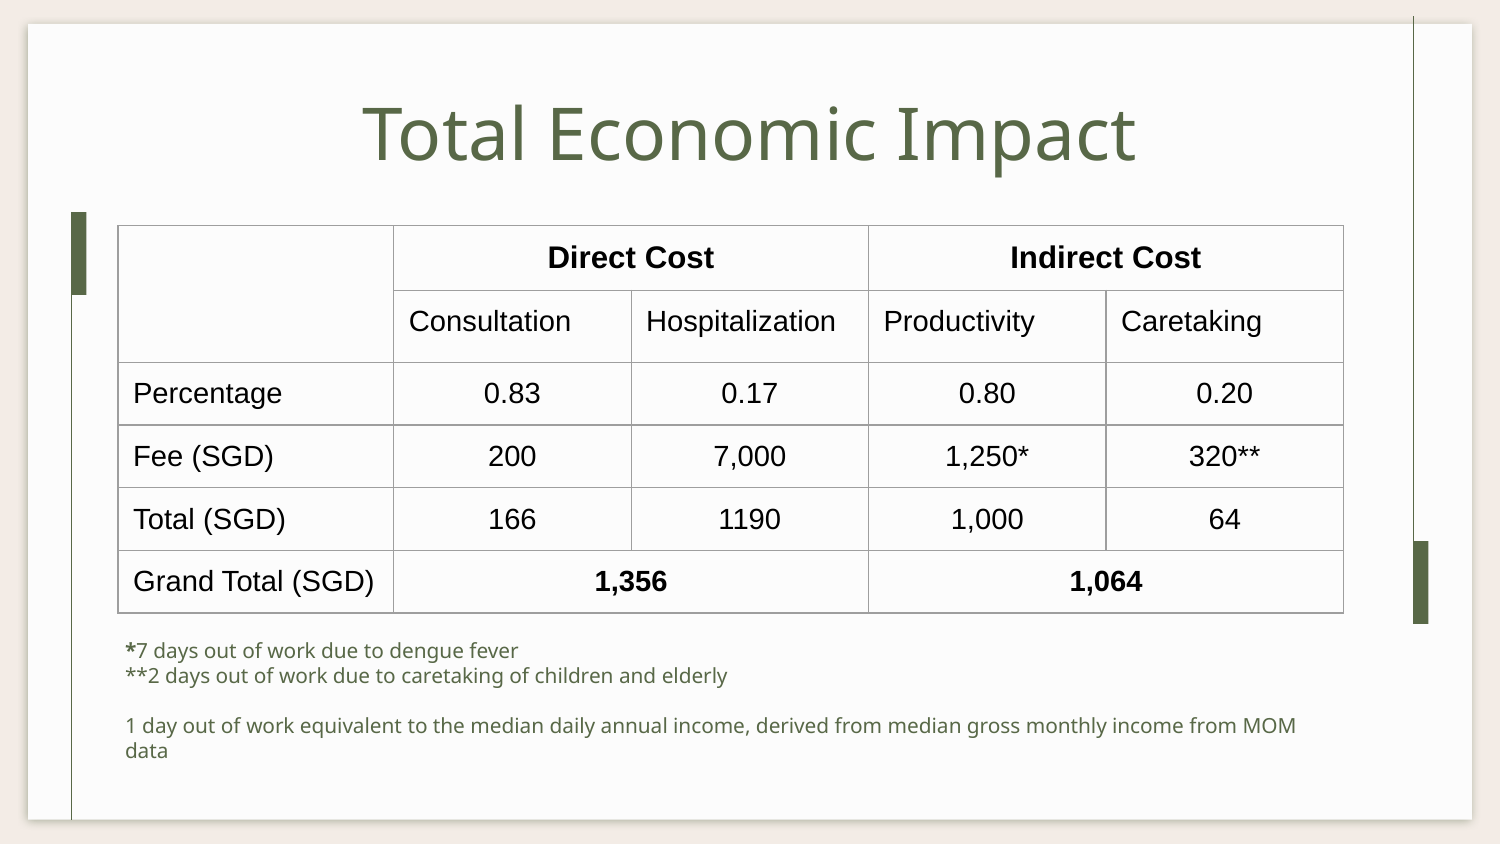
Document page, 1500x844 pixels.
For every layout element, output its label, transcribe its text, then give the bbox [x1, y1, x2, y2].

table_cell Caretaking [1107, 291, 1343, 362]
table_cell Total (SGD) [119, 488, 393, 550]
table_cell Productivity [869, 291, 1105, 362]
table_cell 0.17 [632, 363, 868, 424]
table_cell Grand Total (SGD) [119, 551, 393, 612]
table_cell 320** [1107, 426, 1343, 487]
table_cell 64 [1107, 488, 1343, 550]
table_cell Hospitalization [632, 291, 868, 362]
table_cell 0.83 [394, 363, 631, 424]
table_cell 0.80 [869, 363, 1105, 424]
table_cell 0.20 [1107, 363, 1343, 424]
table_cell Consultation [394, 291, 631, 362]
table_cell 1,250* [869, 426, 1105, 487]
table_header [119, 226, 393, 362]
title Total Economic Impact [118, 72, 1382, 167]
table_header Indirect Cost [869, 226, 1343, 290]
table_cell Percentage [119, 363, 393, 424]
table_header Direct Cost [394, 226, 868, 290]
subtitle *7 days out of work due to dengue fever **2 days out of work due to caretaking of children and elderly 1 day out of work equivalent to the median daily annual income, derived from median gross monthly income from MOM data [109, 622, 1344, 762]
table_cell 200 [394, 426, 631, 487]
table_cell 7,000 [632, 426, 868, 487]
table_cell 166 [394, 488, 631, 550]
table_cell Fee (SGD) [119, 426, 393, 487]
table_cell 1,000 [869, 488, 1105, 550]
table_cell 1,356 [394, 551, 868, 612]
table_cell 1190 [632, 488, 868, 550]
table_cell 1,064 [869, 551, 1343, 612]
